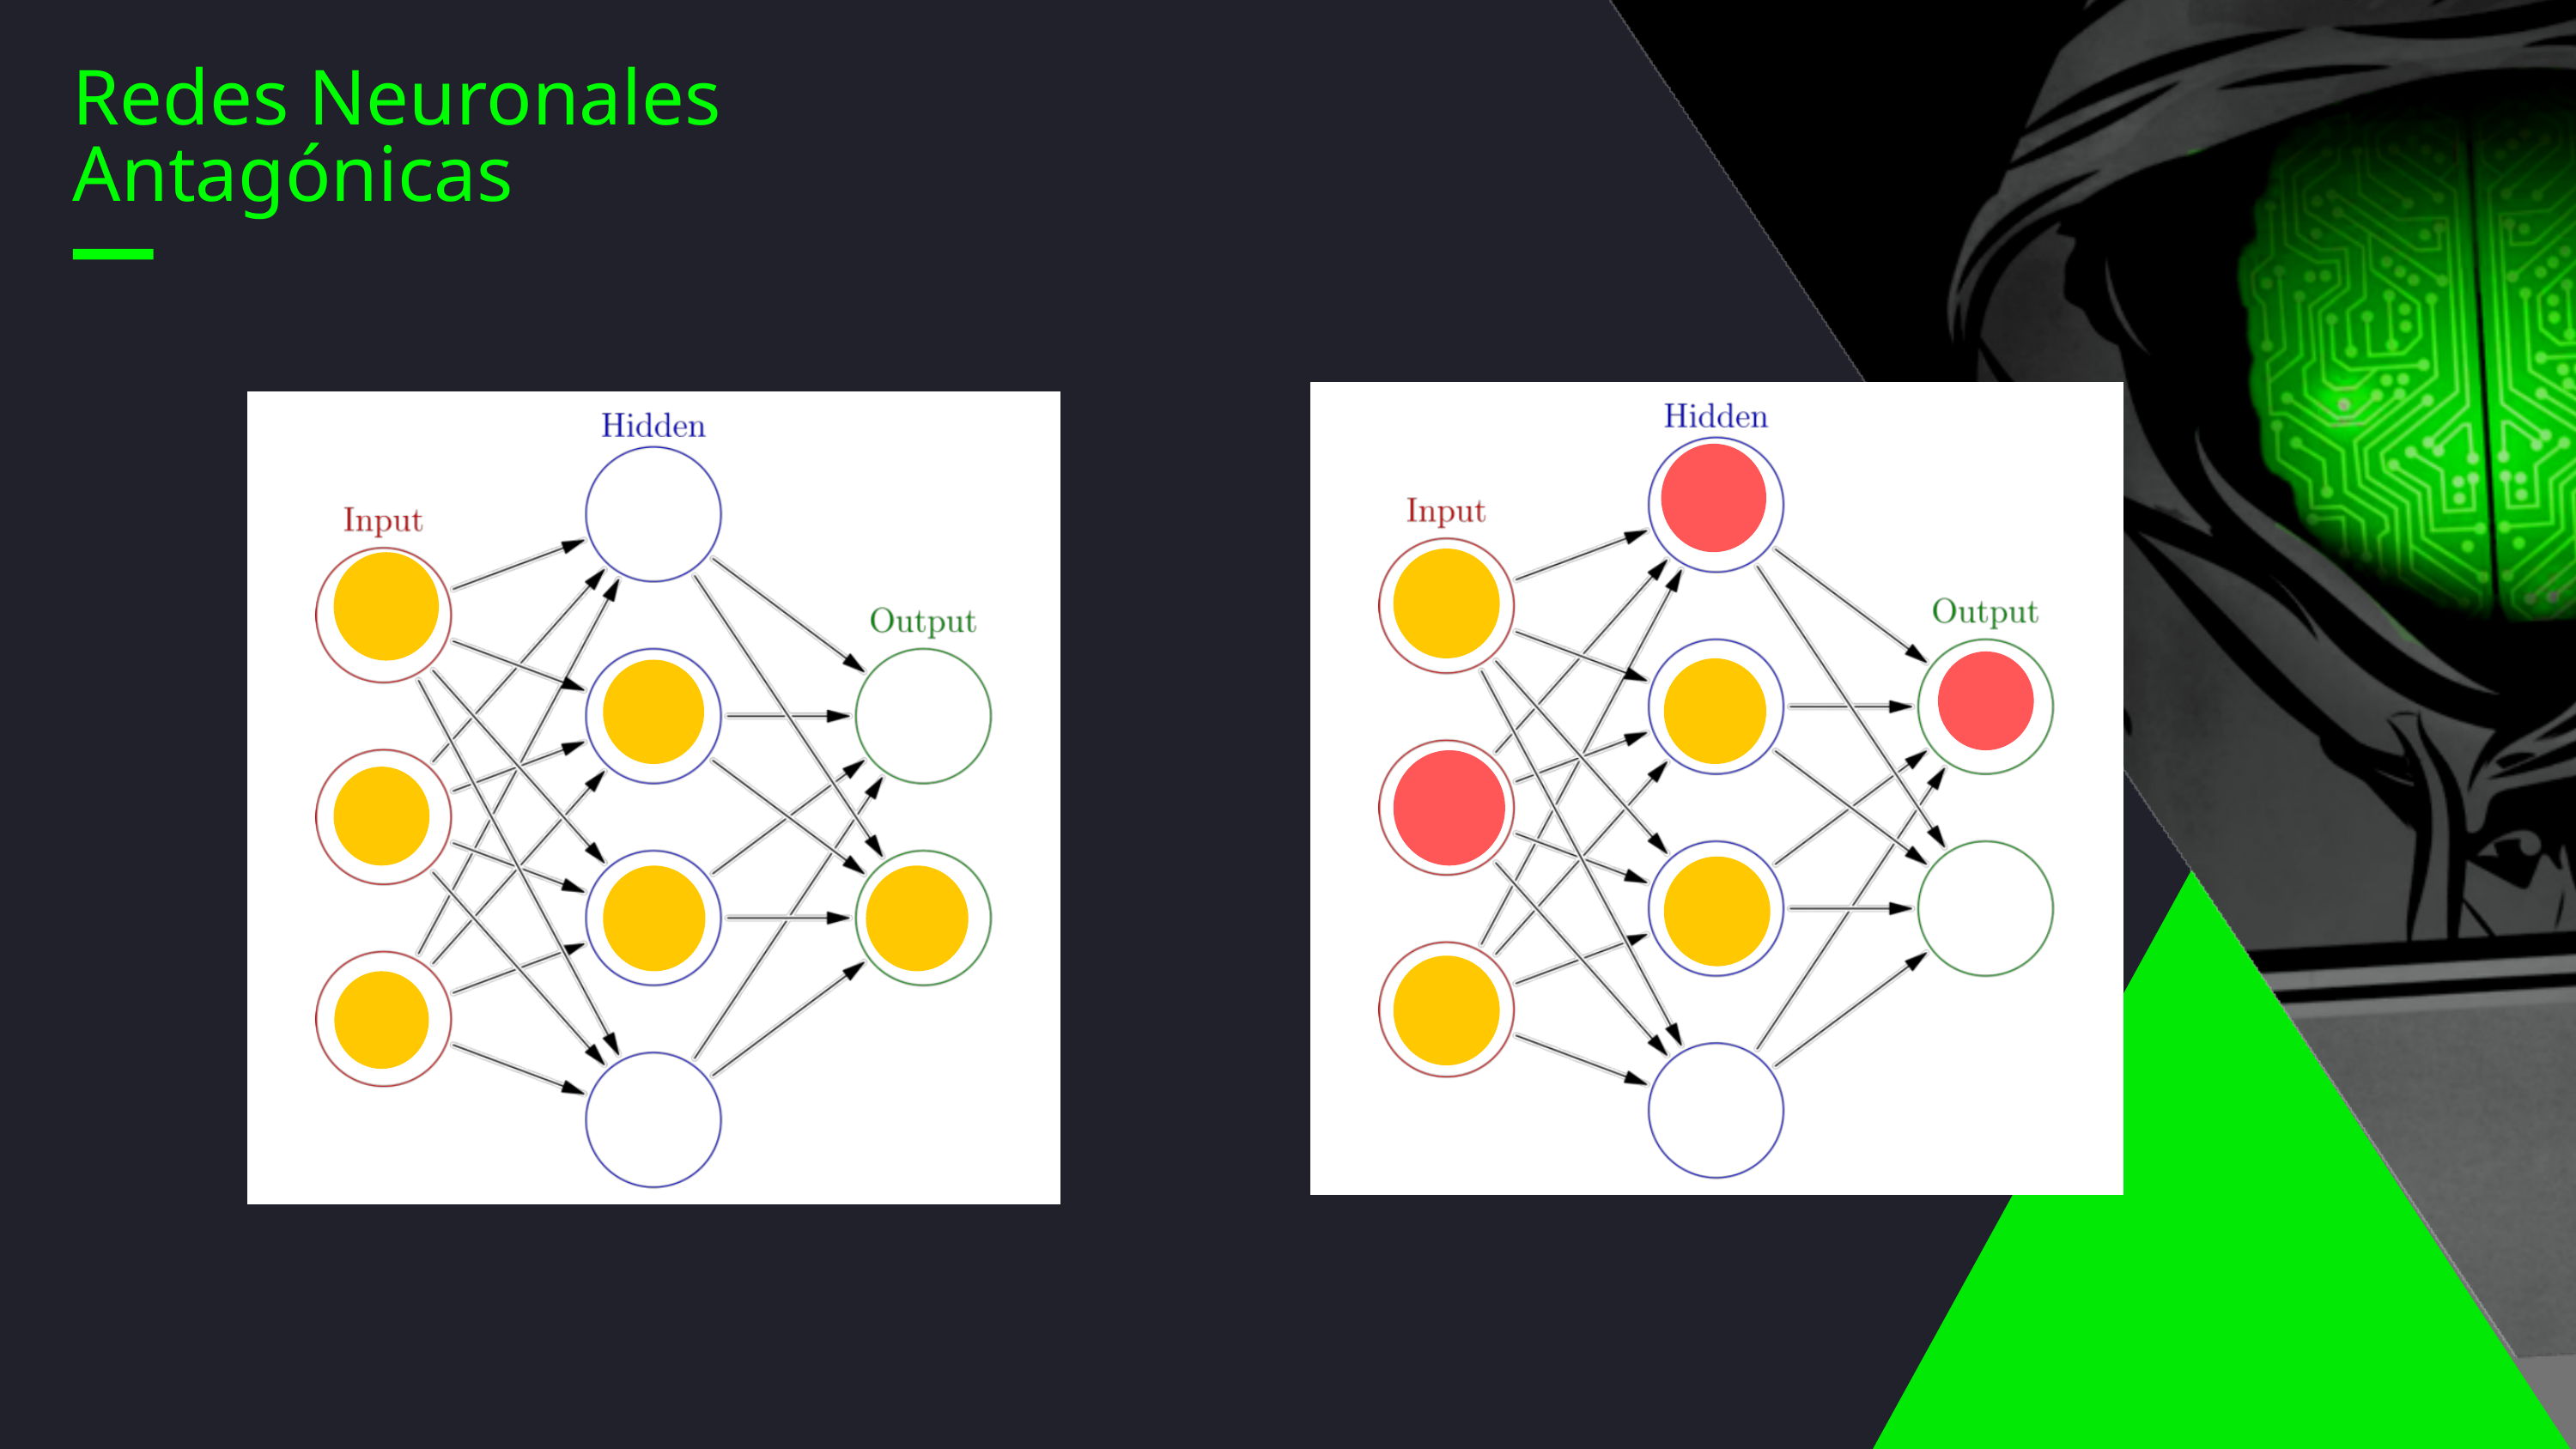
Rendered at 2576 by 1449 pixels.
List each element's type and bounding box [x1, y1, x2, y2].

text_box [602, 659, 705, 765]
text_box [333, 551, 440, 661]
text_box [1937, 651, 2035, 751]
text_box [247, 391, 1061, 1204]
text_box [1663, 856, 1771, 967]
picture [1613, 0, 2576, 1449]
picture [1378, 399, 2057, 1214]
text_box [1393, 955, 1501, 1066]
text_box [865, 865, 969, 972]
text_box [333, 766, 430, 866]
text_box [72, 0, 787, 324]
text_box [1393, 749, 1506, 866]
text_box [1661, 443, 1767, 553]
text_box [333, 971, 429, 1070]
text_box [1310, 381, 2124, 1196]
text_box [1663, 658, 1767, 765]
text_box [602, 865, 707, 972]
text_box [1873, 1203, 2066, 1449]
text_box [1393, 548, 1501, 659]
picture [315, 409, 993, 1222]
